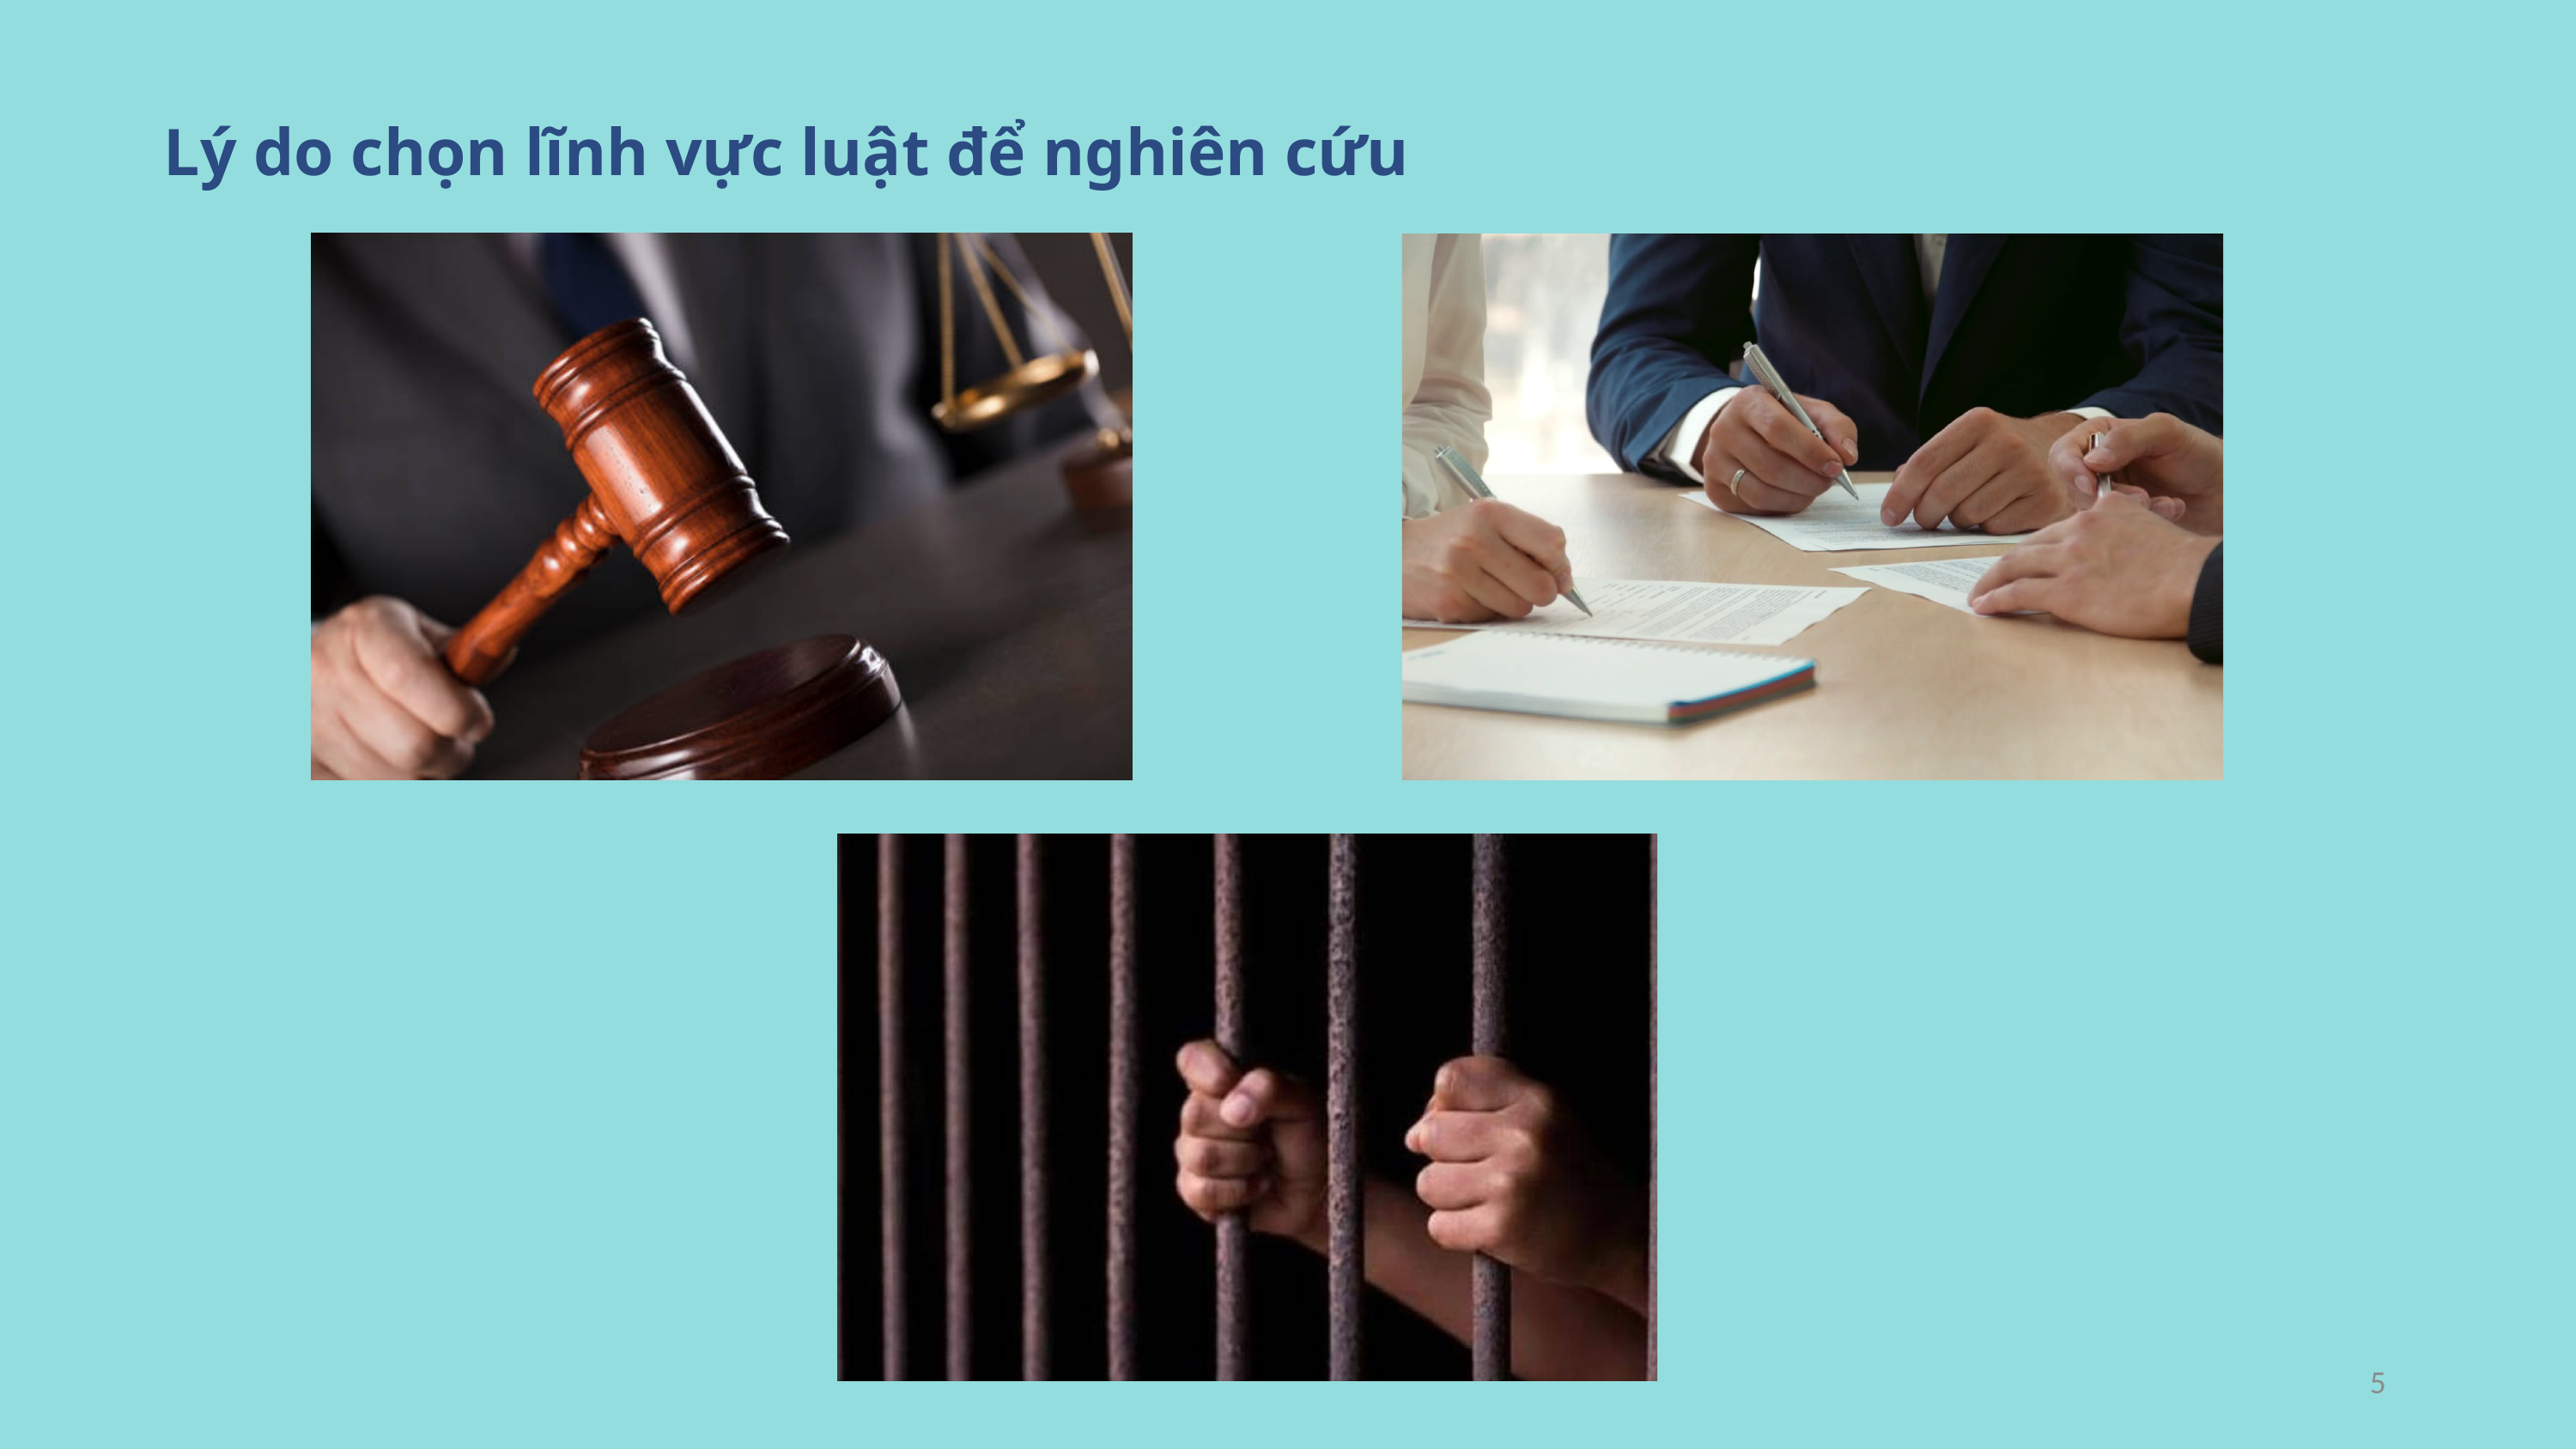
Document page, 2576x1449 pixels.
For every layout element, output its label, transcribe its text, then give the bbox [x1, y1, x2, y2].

text_box Lý do chọn lĩnh vực luật để nghiên cứu [150, 105, 1424, 195]
picture [836, 834, 1658, 1381]
slide_number 5 [1819, 1343, 2399, 1420]
picture [311, 233, 1133, 780]
picture [1401, 233, 2224, 780]
